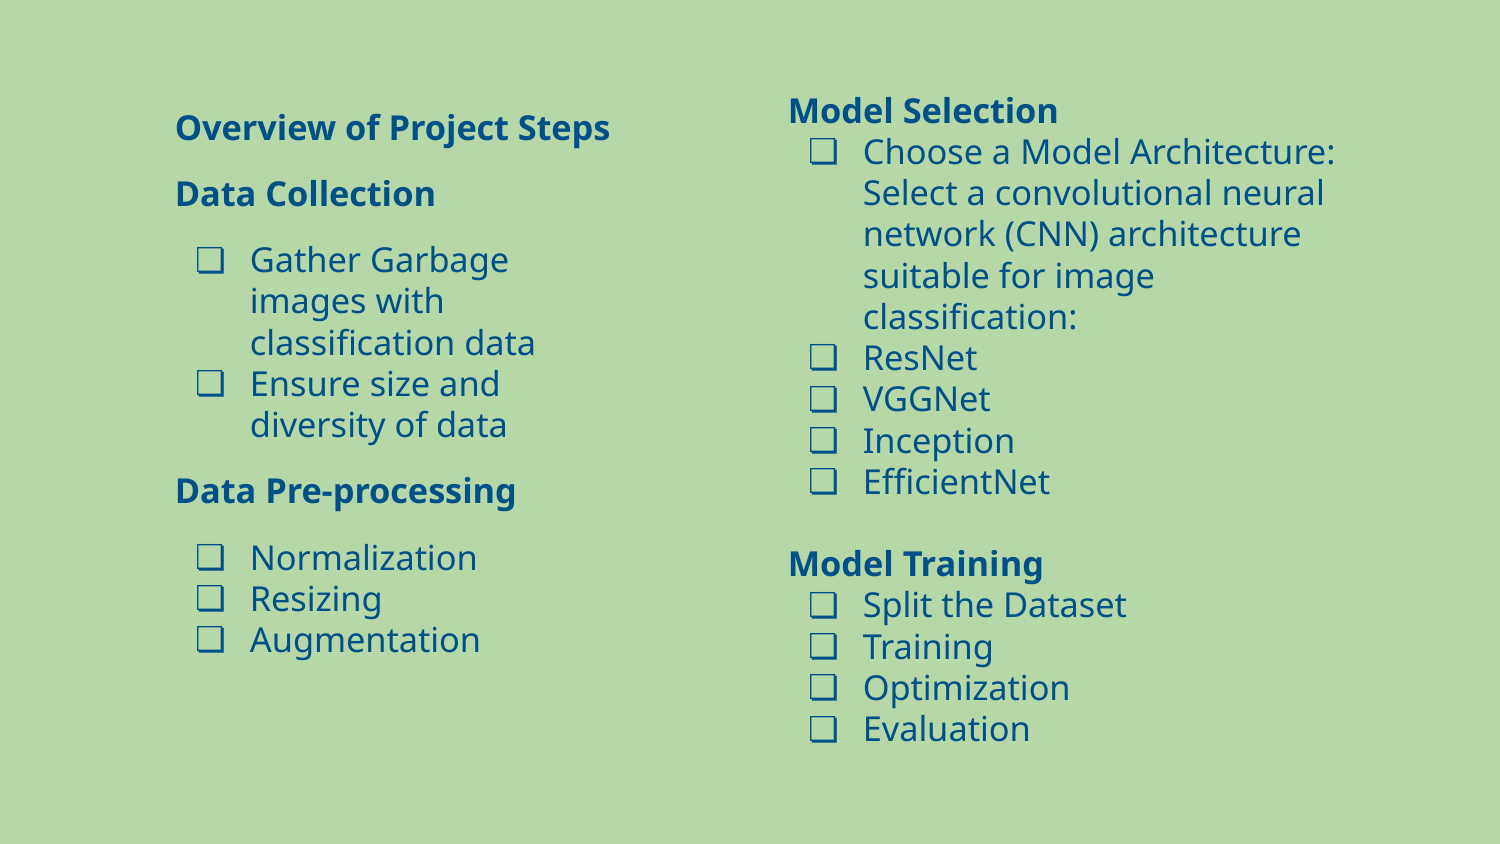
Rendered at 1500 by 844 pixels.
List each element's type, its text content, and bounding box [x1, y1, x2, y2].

subtitle Overview of Project Steps Data Collection Gather Garbage images with classification data Ensure size and diversity of data Data Pre-processing Normalization Resizing Augmentation [159, 91, 637, 766]
text_box Model Selection Choose a Model Architecture: Select a convolutional neural network (CNN) architecture suitable for image classification: ResNet VGGNet Inception EfficientNet Model Training Split the Dataset Training Optimization Evaluation [772, 73, 1386, 805]
